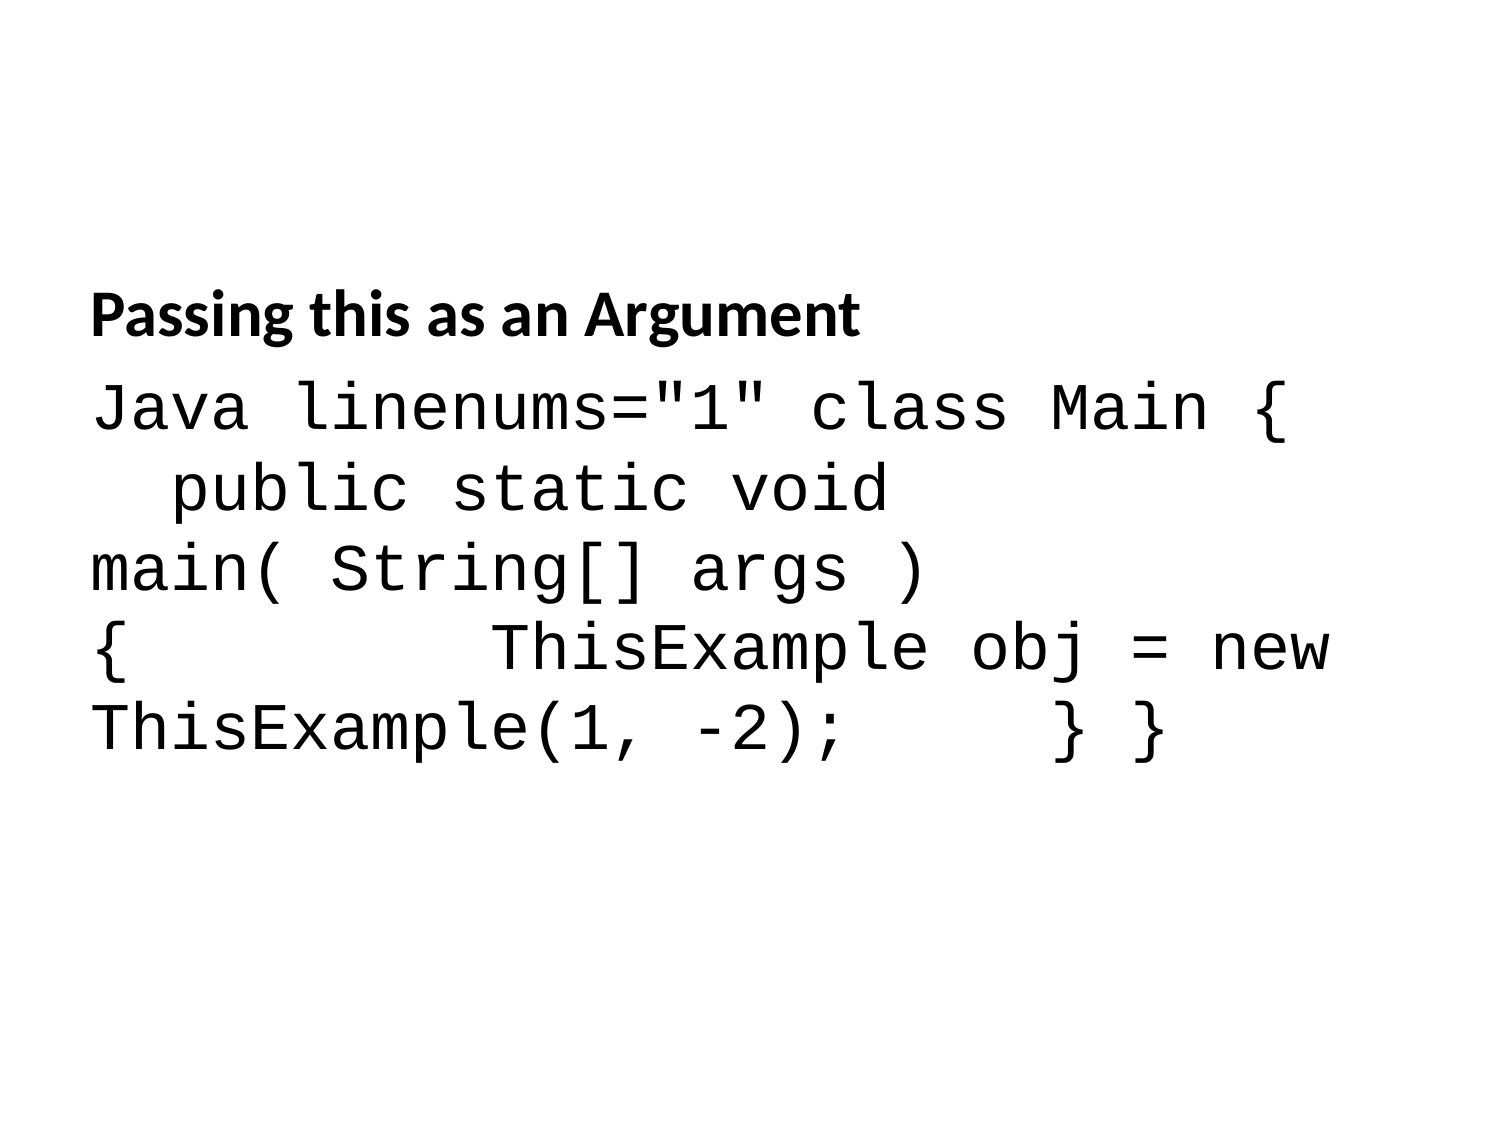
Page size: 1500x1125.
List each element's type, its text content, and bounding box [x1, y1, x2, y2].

list Passing this as an Argument Java linenums="1" class Main { public static void main( String[] args ) { ThisExample obj = new ThisExample(1, -2); } } [75, 262, 1425, 1005]
